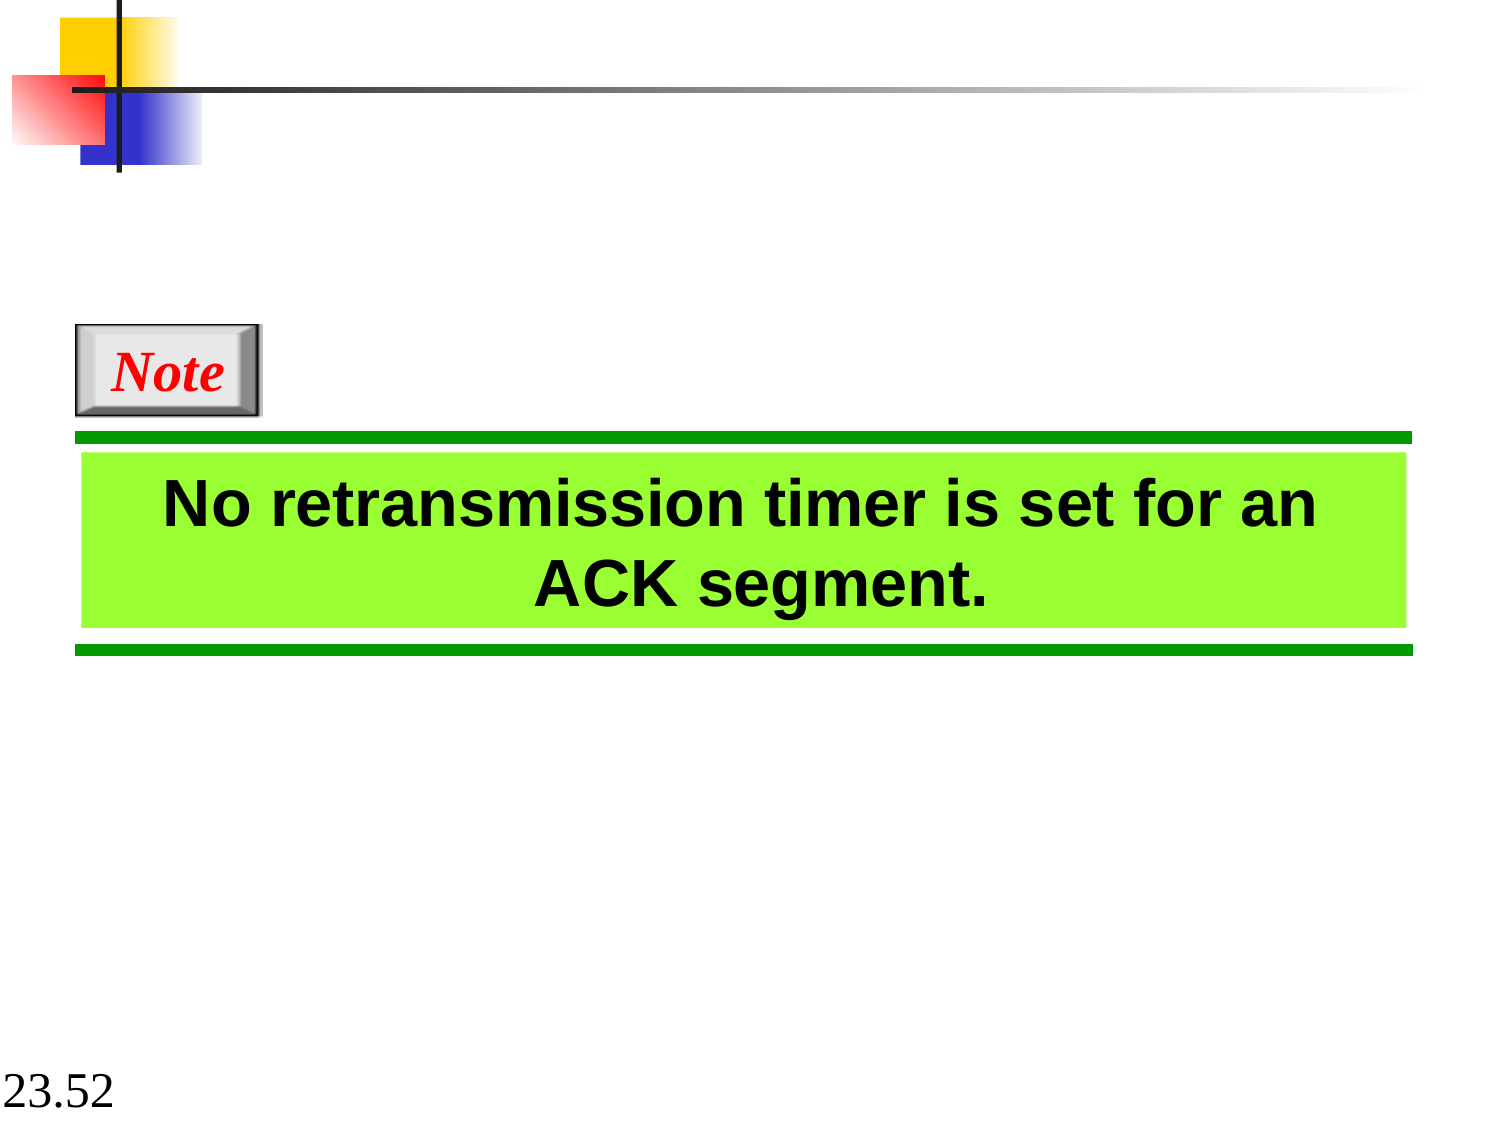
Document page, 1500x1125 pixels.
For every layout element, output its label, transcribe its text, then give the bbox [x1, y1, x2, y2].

text_box [81, 452, 1407, 628]
text_box No retransmission timer is set for an ACK segment. [160, 458, 1325, 621]
picture [74, 324, 263, 419]
picture [12, 17, 1422, 165]
slide_number 23.52 [0, 1060, 122, 1125]
